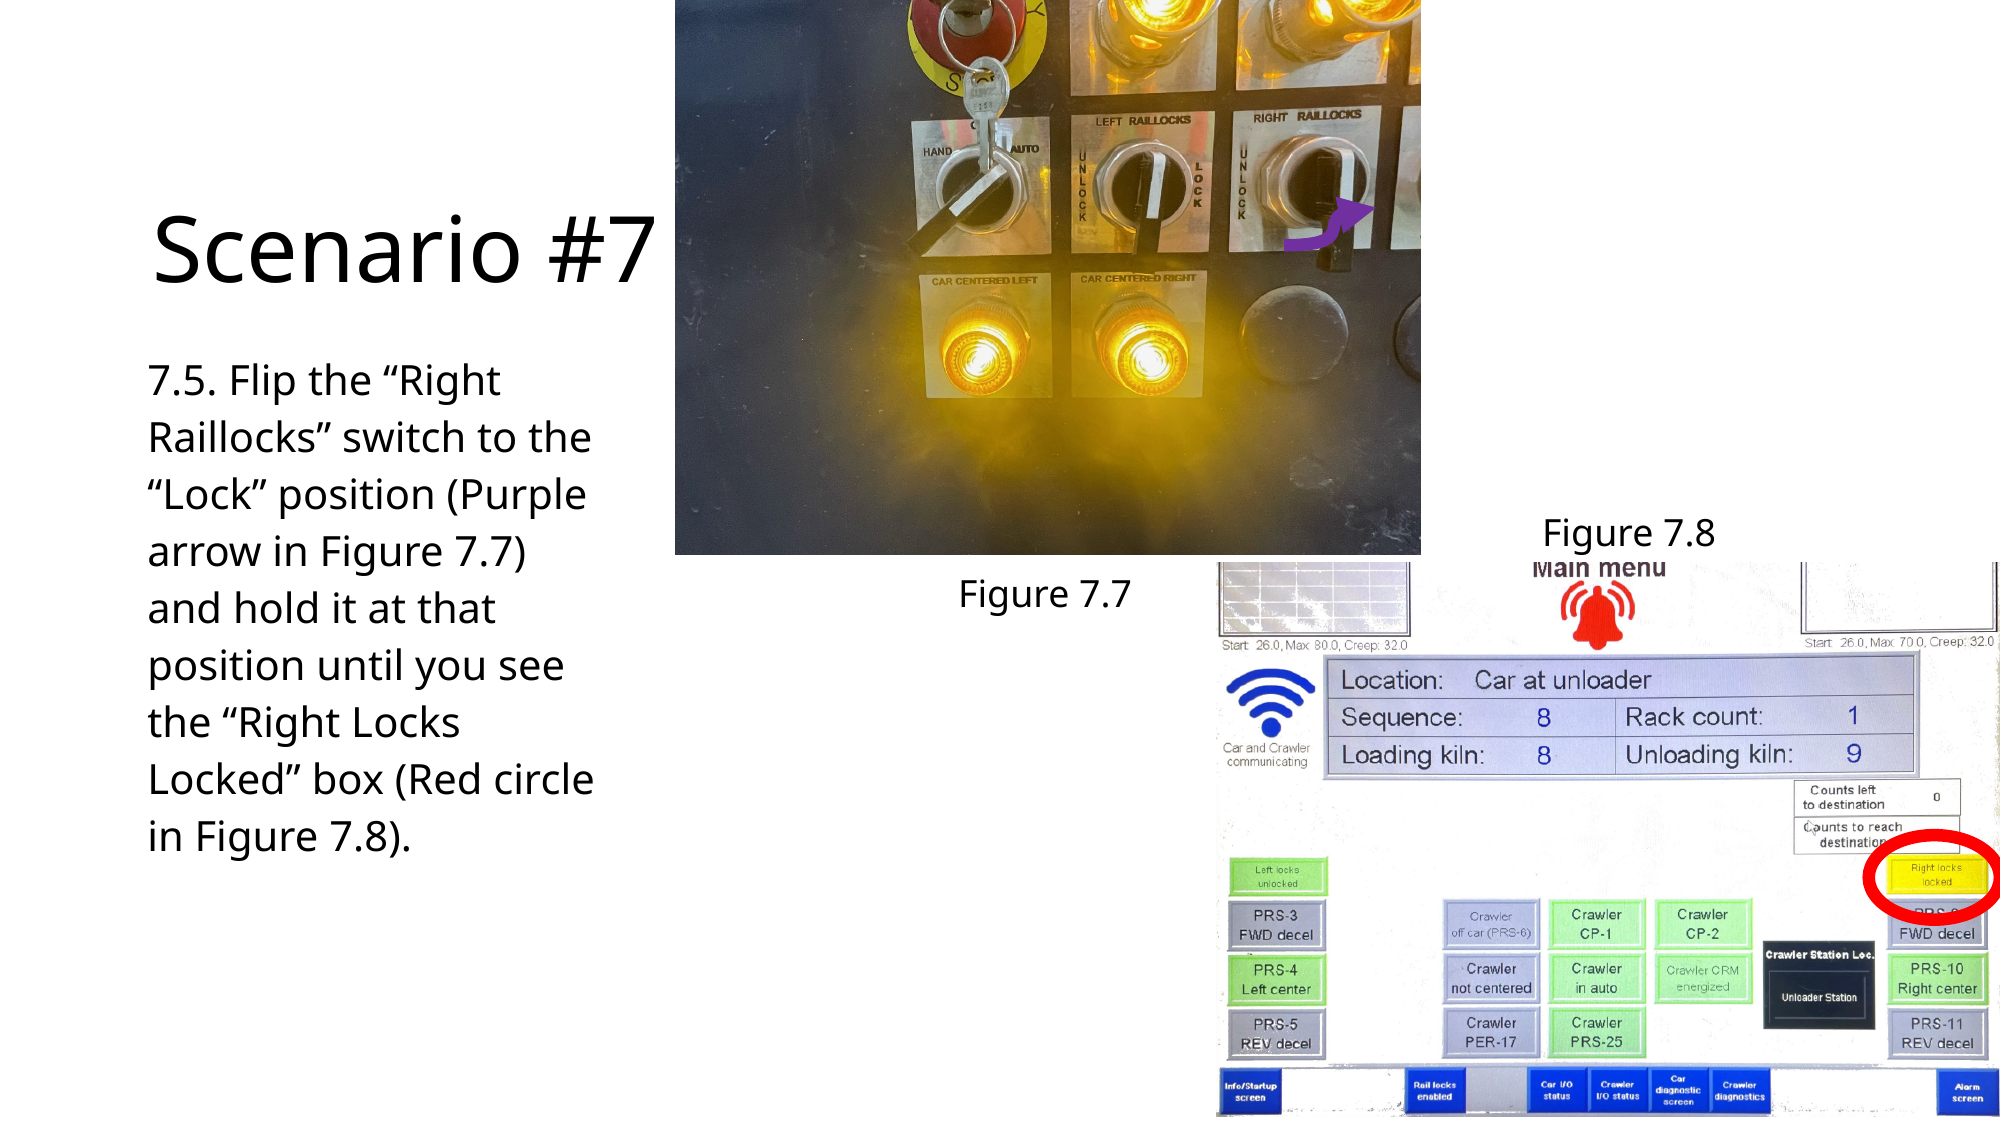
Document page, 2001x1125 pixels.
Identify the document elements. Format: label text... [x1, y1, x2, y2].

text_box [1215, 501, 2000, 1118]
list 7.5. Flip the “Right Raillocks” switch to the “Lock” position (Purple arrow in Figure 7.7) and hold it at that position until you see the “Right Locks Locked” box (Red circle in Figure 7.8). [0, 339, 621, 1085]
title Scenario #7 [137, 105, 674, 401]
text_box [674, 0, 1422, 624]
